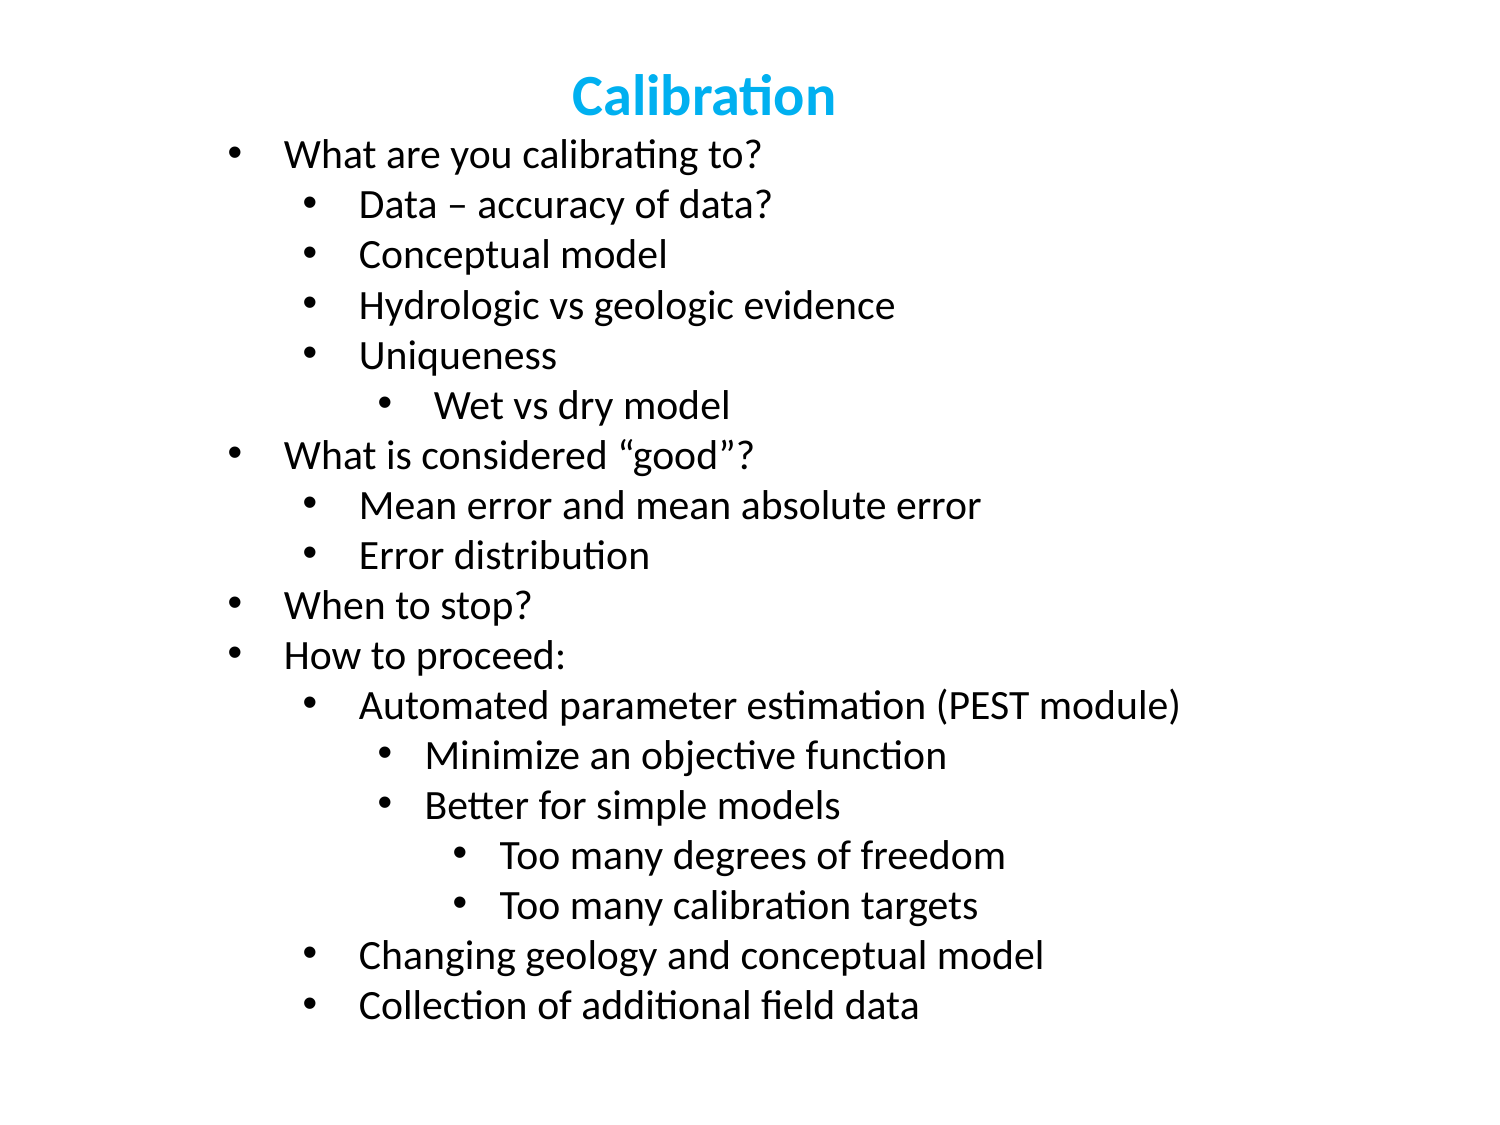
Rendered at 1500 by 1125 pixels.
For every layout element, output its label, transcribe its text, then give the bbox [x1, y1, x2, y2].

text_box Calibration What are you calibrating to? Data – accuracy of data? Conceptual model Hydrologic vs geologic evidence Uniqueness Wet vs dry model What is considered “good”? Mean error and mean absolute error Error distribution When to stop? How to proceed: Automated parameter estimation (PEST module) Minimize an objective function Better for simple models Too many degrees of freedom Too many calibration targets Changing geology and conceptual model Collection of additional field data [212, 49, 1197, 1086]
